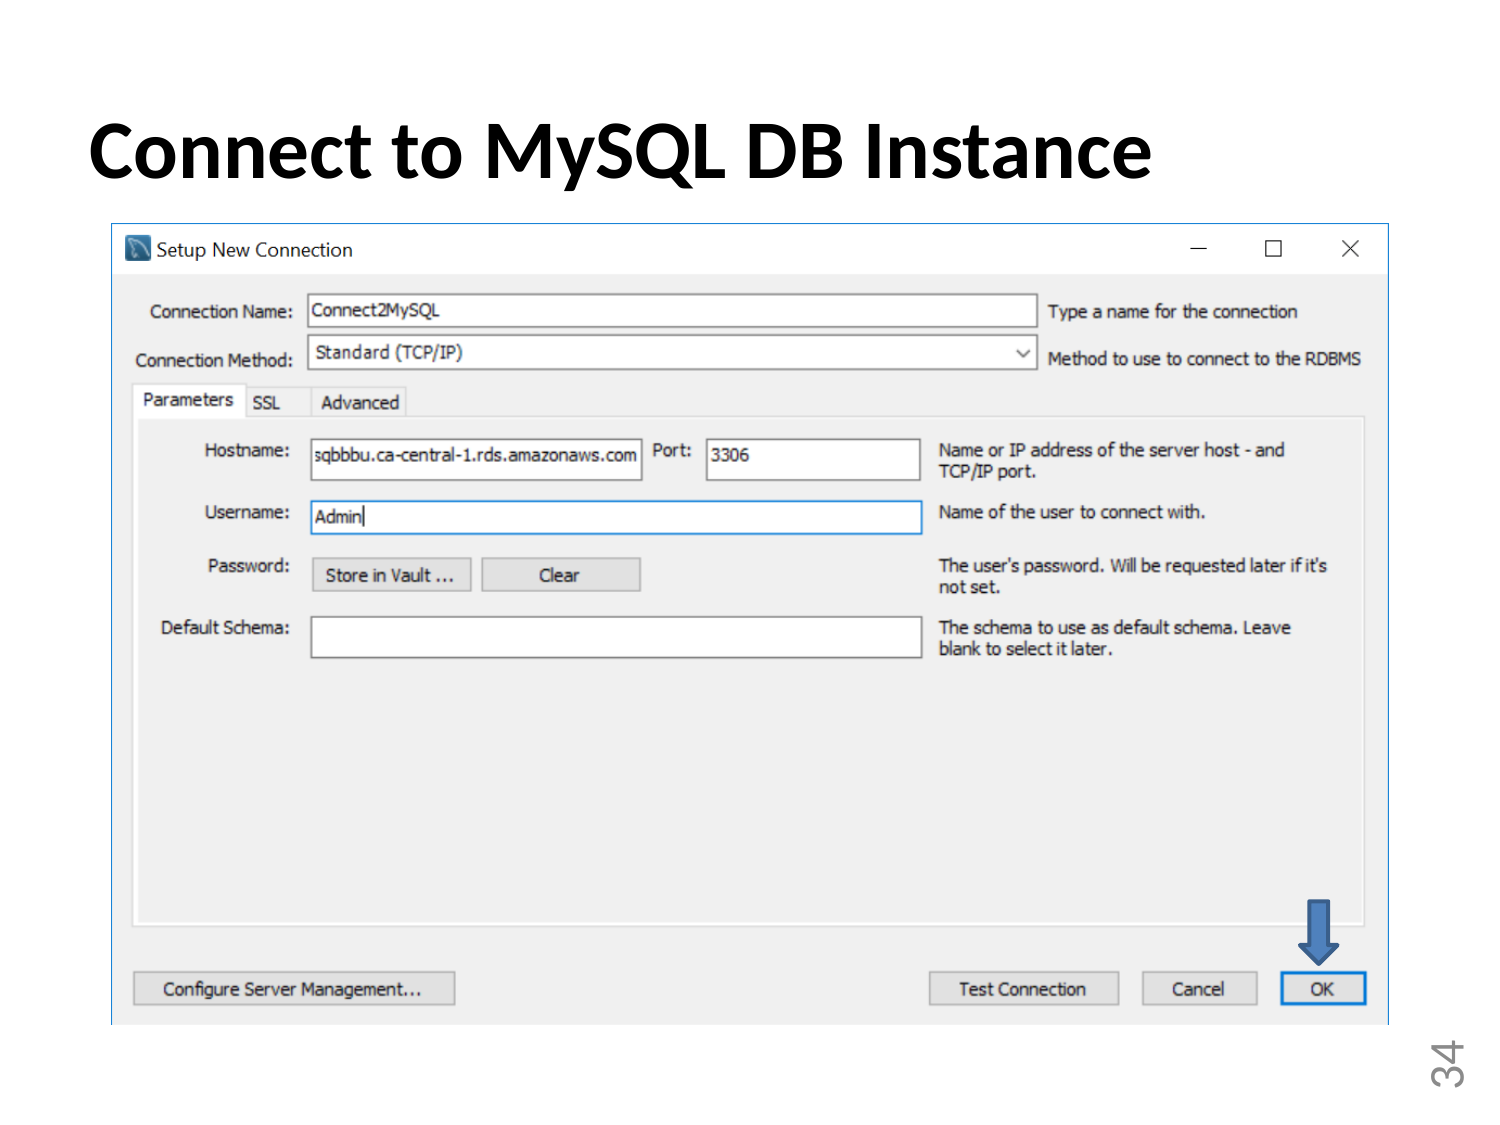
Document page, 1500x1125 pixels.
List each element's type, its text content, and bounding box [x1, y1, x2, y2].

text_box Connect to MySQL DB Instance [74, 87, 1438, 203]
picture [110, 223, 1390, 1026]
slide_number 34 [1412, 1025, 1475, 1125]
